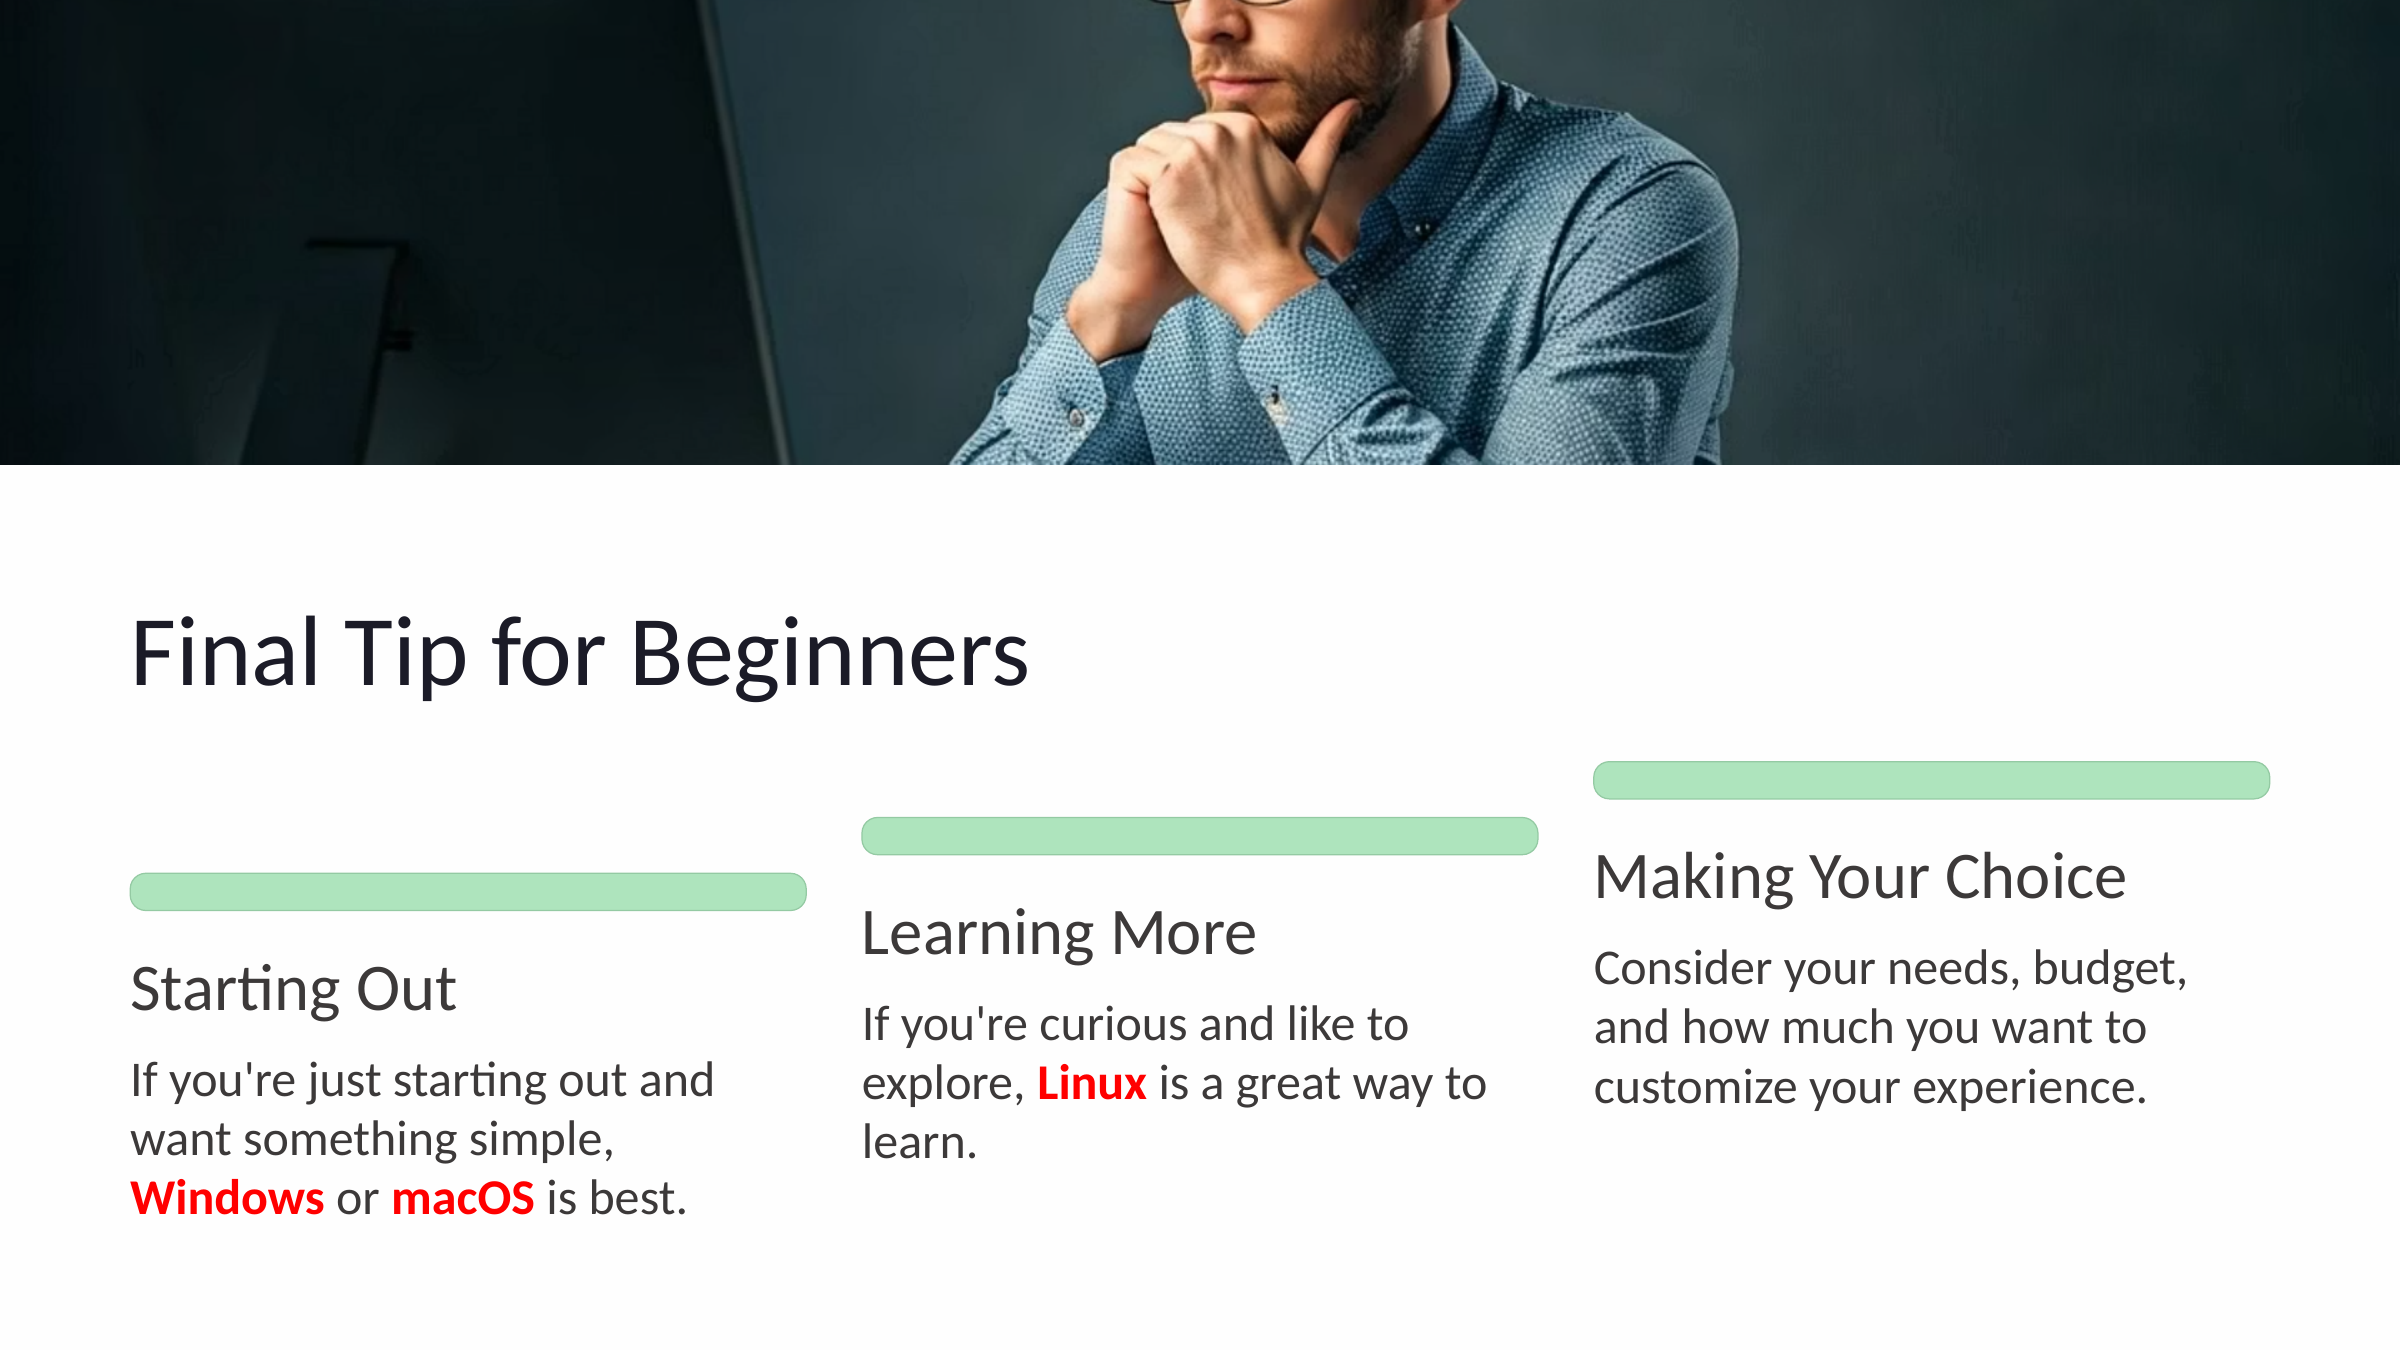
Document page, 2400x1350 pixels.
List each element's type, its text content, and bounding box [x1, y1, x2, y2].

text_box Starting Out [130, 966, 596, 1025]
text_box If you're curious and like to explore, Linux is a great way to learn. [861, 990, 1538, 1110]
text_box [130, 873, 807, 911]
text_box Learning More [861, 910, 1327, 969]
text_box [1593, 761, 2270, 799]
text_box [861, 817, 1538, 855]
text_box Consider your needs, budget, and how much you want to customize your experience. [1593, 935, 2270, 1114]
text_box Final Tip for Beginners [130, 589, 1086, 706]
text_box Making Your Choice [1593, 854, 2059, 913]
text_box If you're just starting out and want something simple, Windows or macOS is best. [130, 1046, 807, 1226]
picture [0, 0, 2400, 466]
